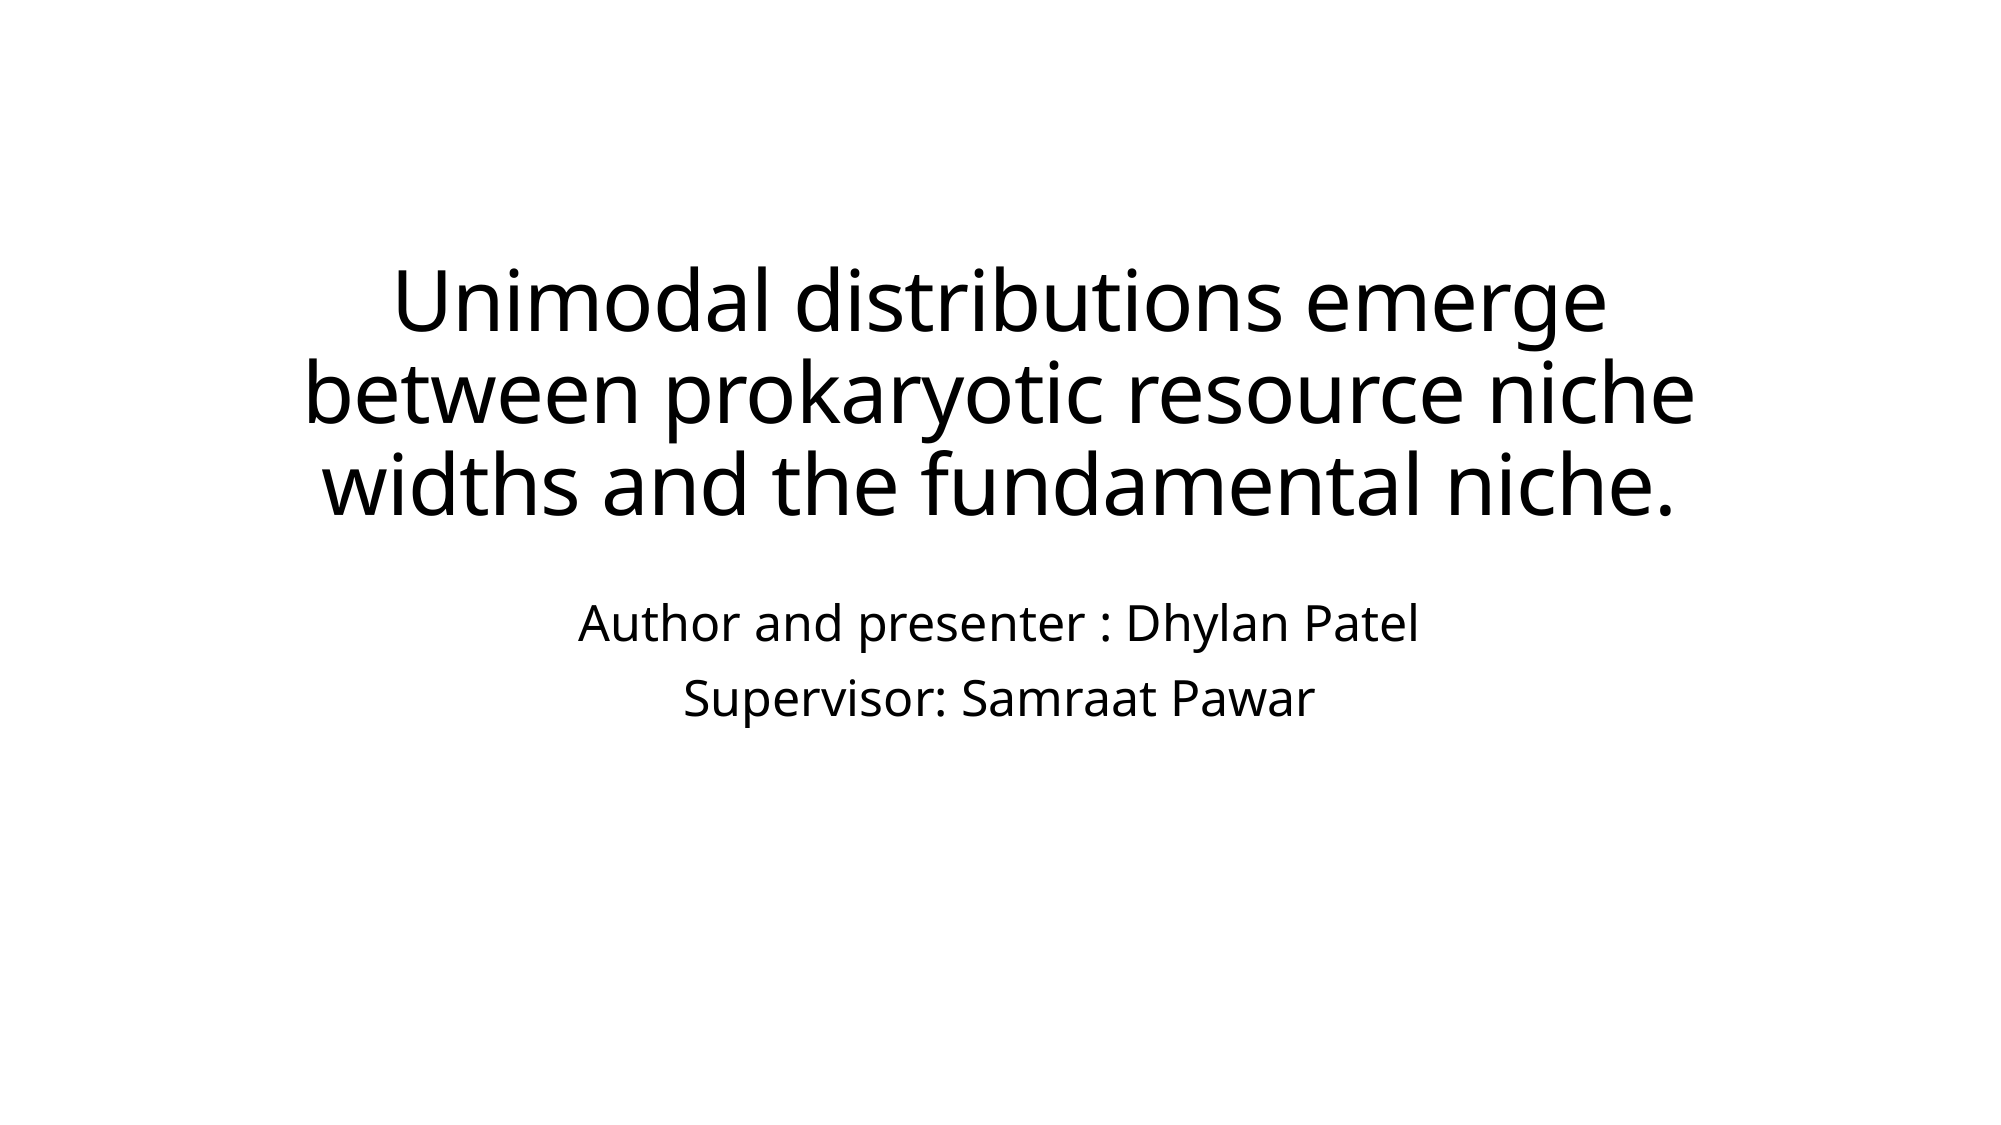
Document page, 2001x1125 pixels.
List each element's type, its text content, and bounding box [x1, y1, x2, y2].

title Unimodal distributions emerge between prokaryotic resource niche widths and the fundamental niche. [249, 184, 1750, 576]
subtitle Author and presenter : Dhylan Patel Supervisor: Samraat Pawar [249, 590, 1750, 863]
